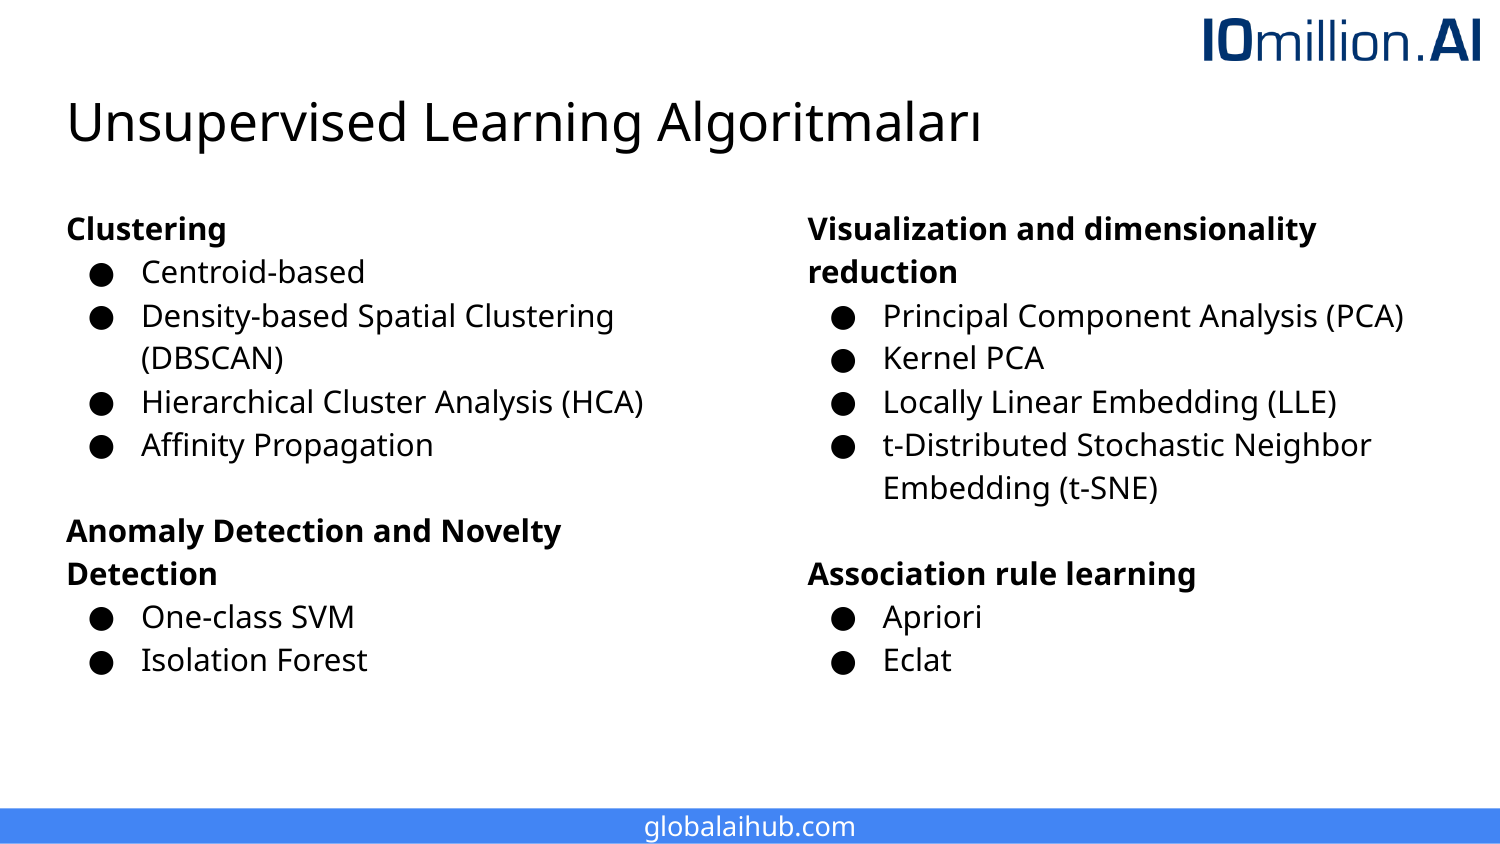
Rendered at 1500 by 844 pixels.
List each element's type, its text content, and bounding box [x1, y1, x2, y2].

list Clustering Centroid-based Density-based Spatial Clustering (DBSCAN) Hierarchical Cluster Analysis (HCA) Affinity Propagation Anomaly Detection and Novelty Detection One-class SVM Isolation Forest [51, 189, 708, 750]
list Visualization and dimensionality reduction Principal Component Analysis (PCA) Kernel PCA Locally Linear Embedding (LLE) t-Distributed Stochastic Neighbor Embedding (t-SNE) Association rule learning Apriori Eclat [792, 189, 1449, 750]
title Unsupervised Learning Algoritmaları [51, 72, 1449, 167]
picture [1204, 18, 1480, 61]
